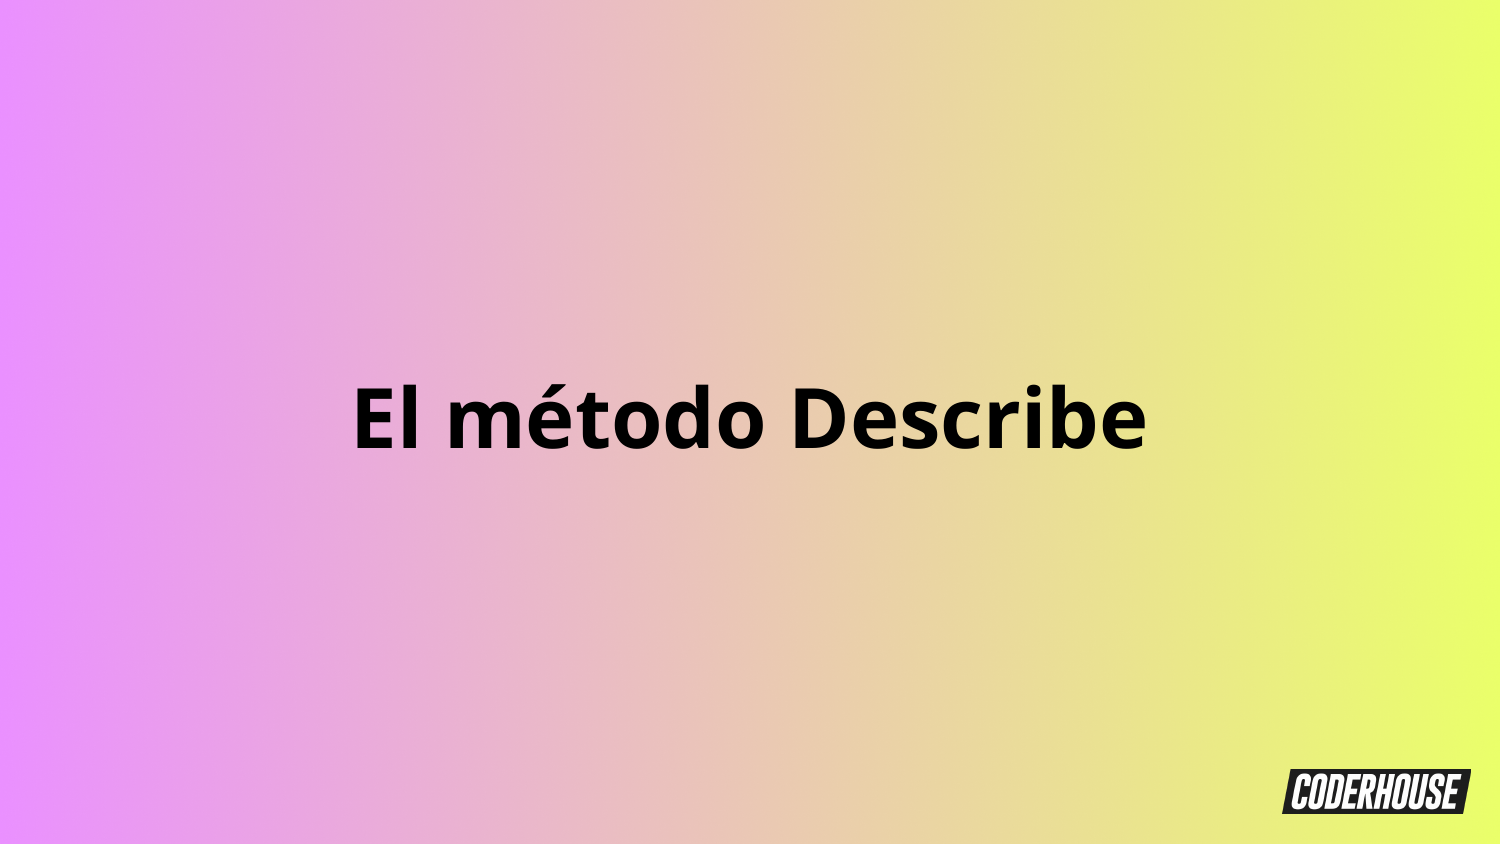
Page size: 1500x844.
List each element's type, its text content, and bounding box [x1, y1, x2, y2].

text_box El método Describe [239, 361, 1261, 572]
picture [0, 0, 1500, 844]
